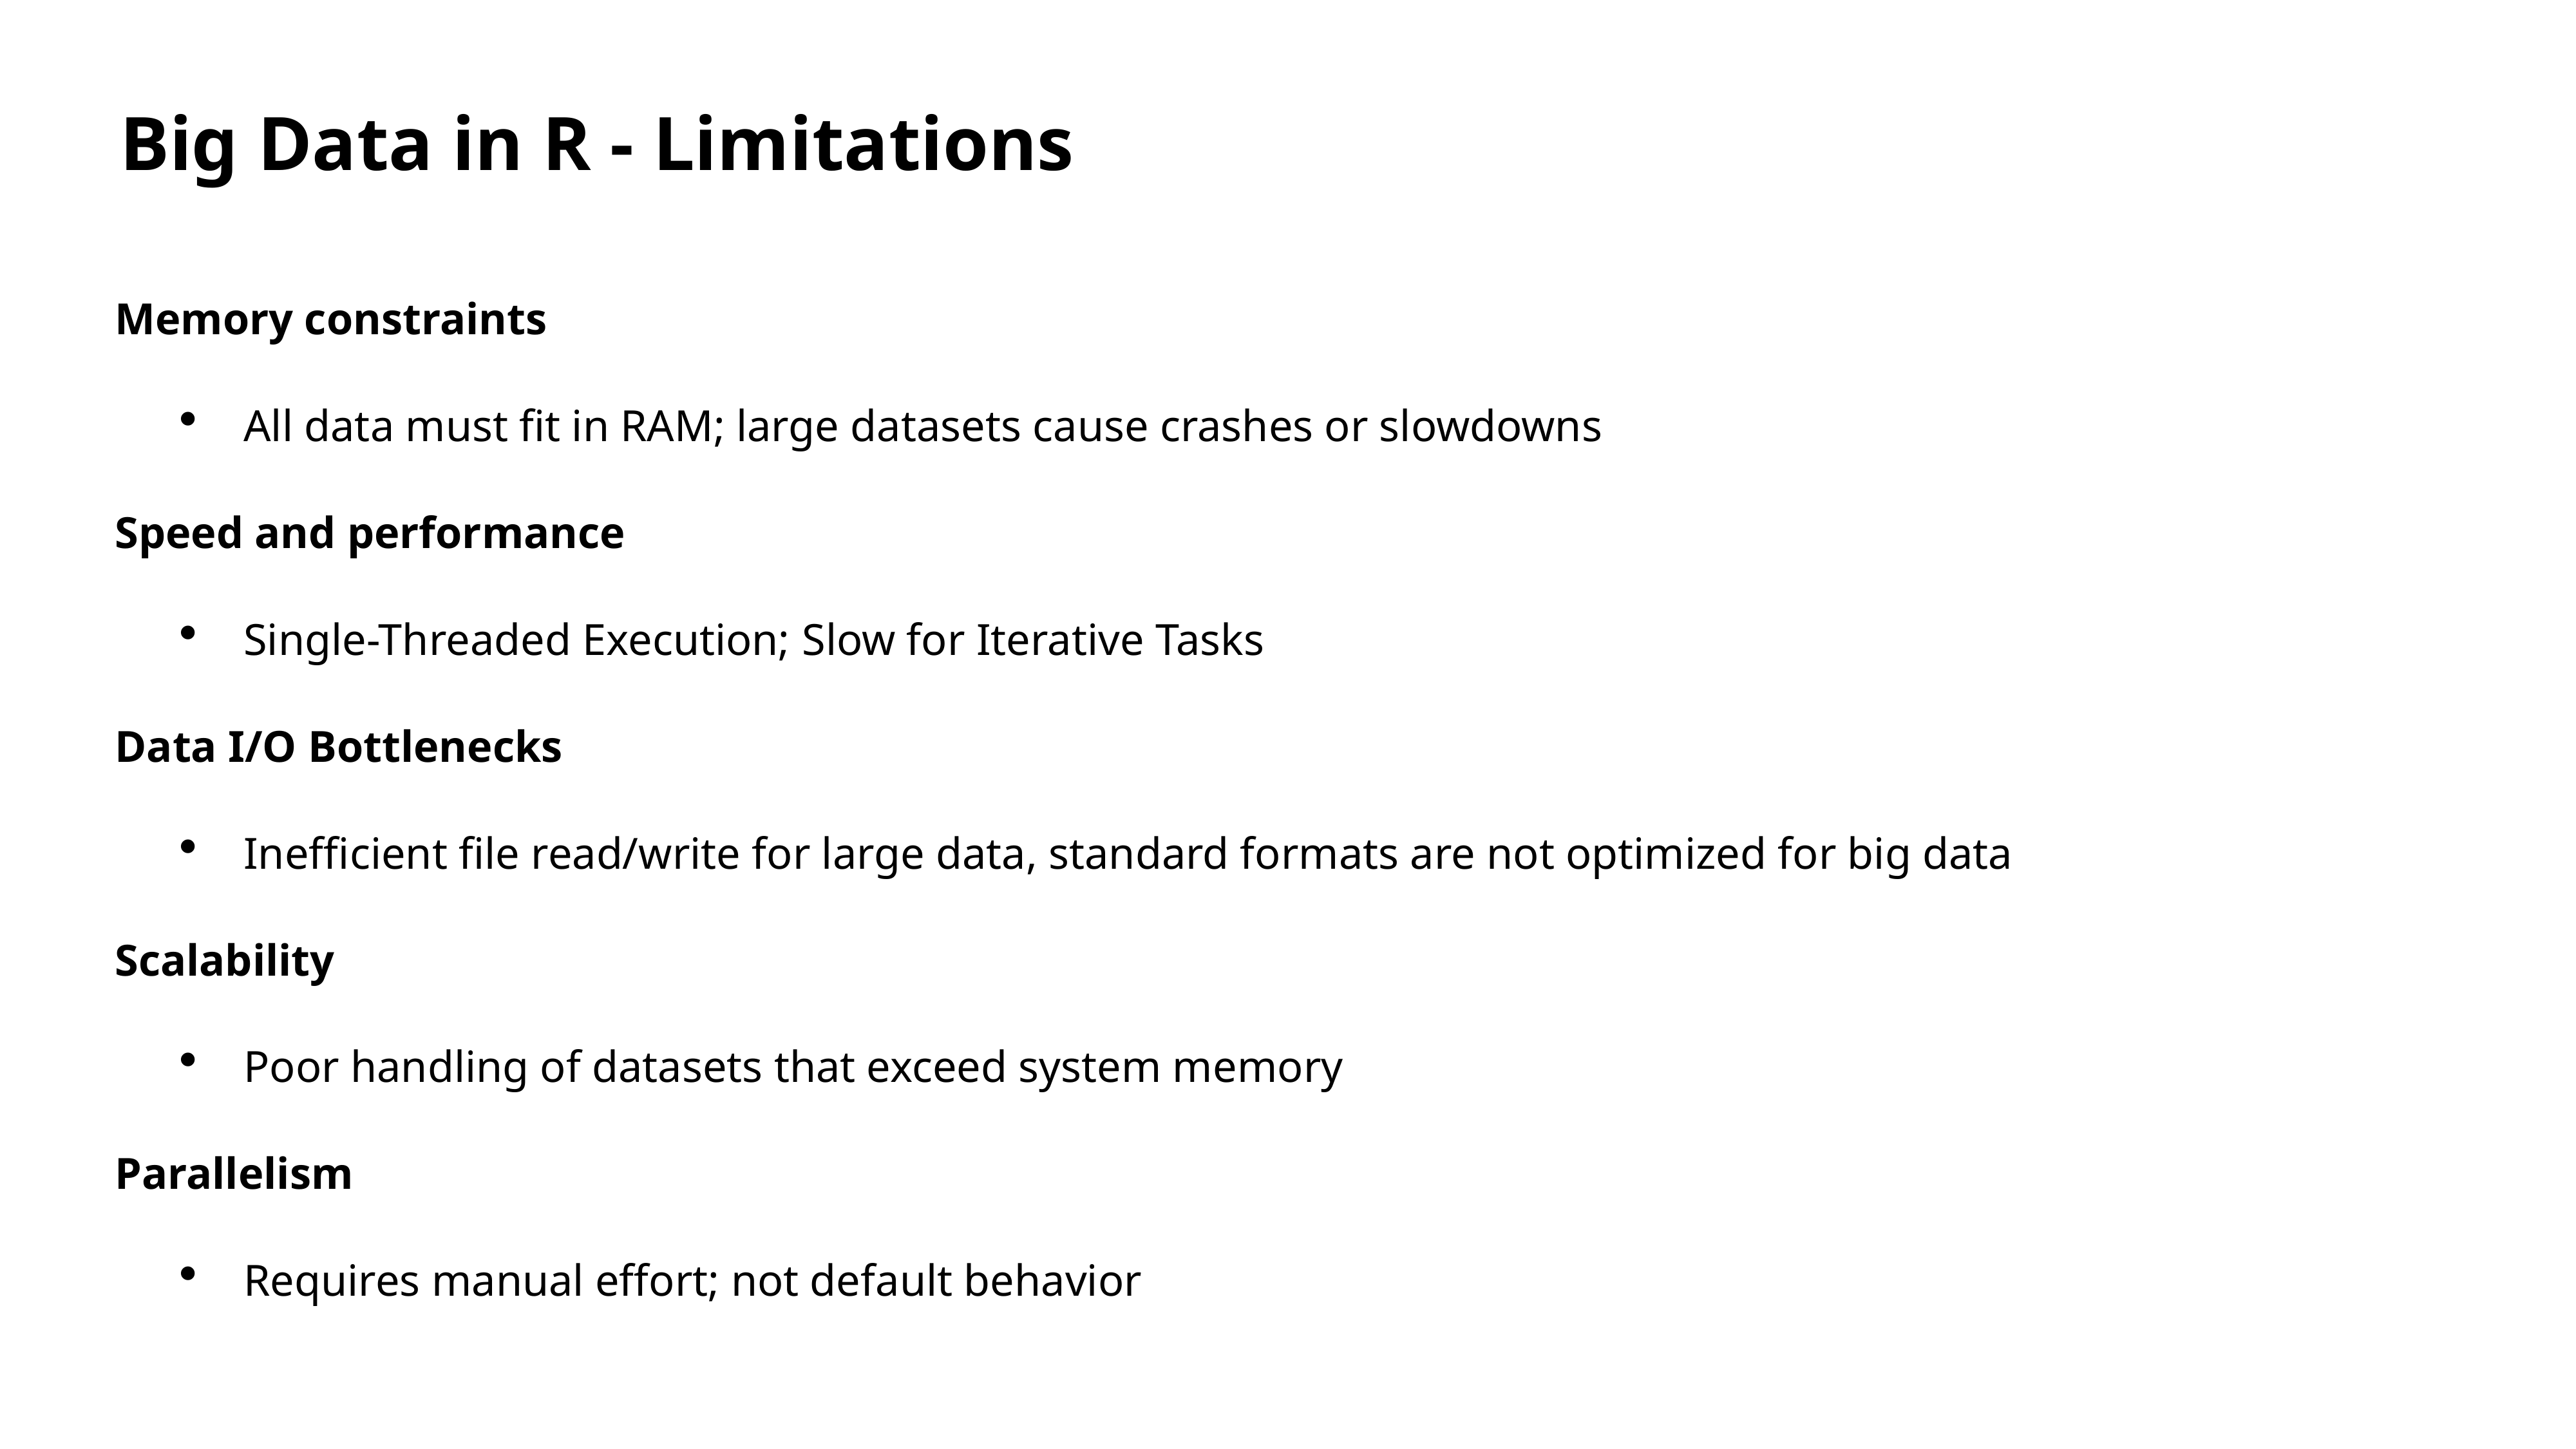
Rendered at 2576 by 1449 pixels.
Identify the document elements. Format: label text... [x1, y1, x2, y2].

text_box Memory constraints All data must fit in RAM; large datasets cause crashes or slowdowns Speed and performance Single-Threaded Execution; Slow for Iterative Tasks Data I/O Bottlenecks Inefficient file read/write for large data, standard formats are not optimized for big data Scalability Poor handling of datasets that exceed system memory Parallelism Requires manual effort; not default behavior [109, 298, 2479, 1353]
list Big Data in R - Limitations [114, 91, 2437, 191]
